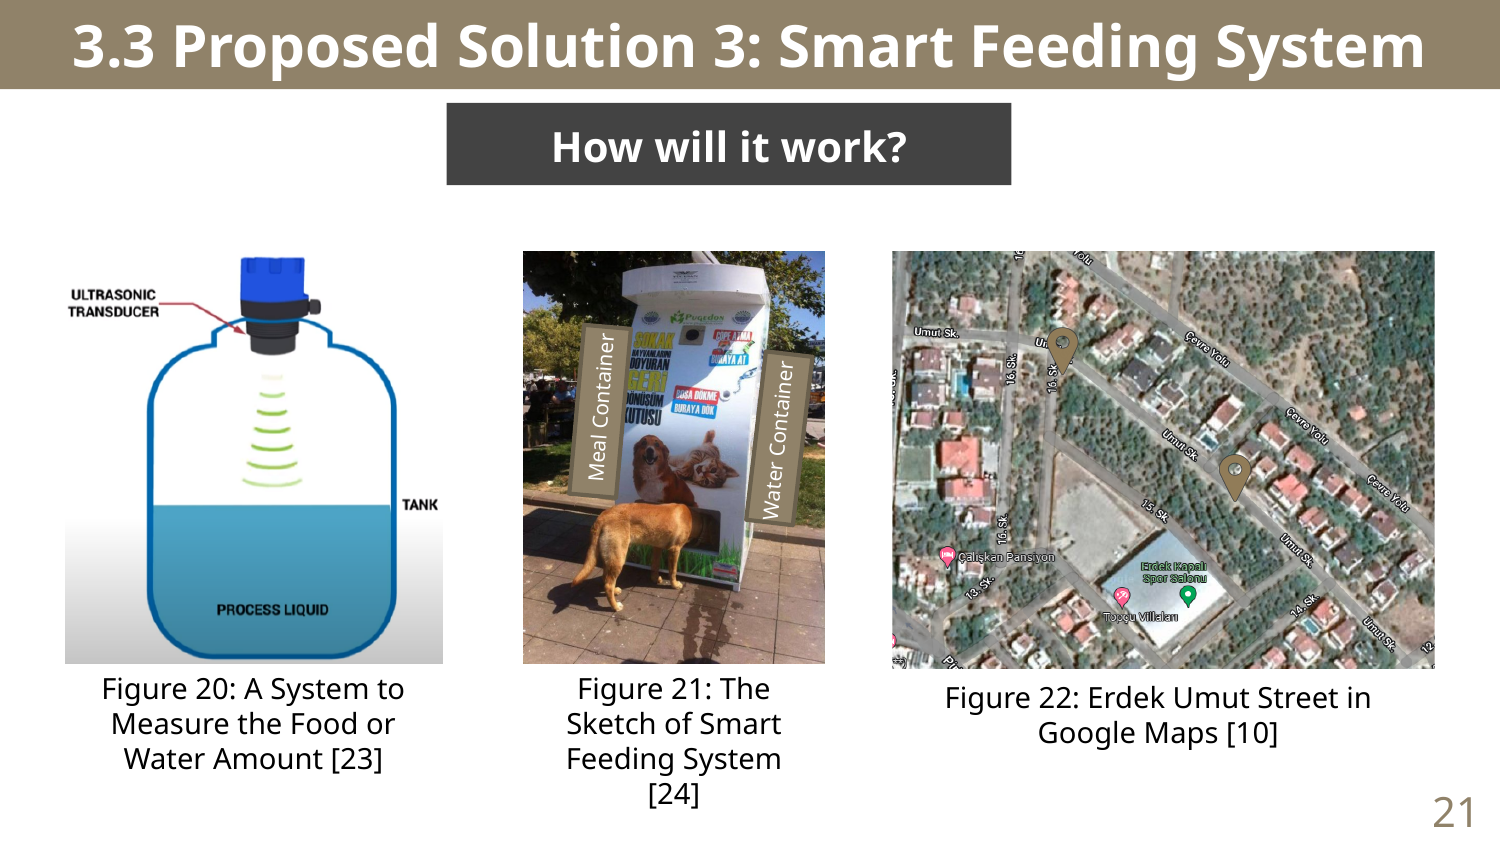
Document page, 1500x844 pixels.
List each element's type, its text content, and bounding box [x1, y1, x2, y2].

text_box Figure 20: A System to Measure the Food or Water Amount [23] [64, 671, 442, 783]
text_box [523, 247, 825, 785]
text_box 21 [1413, 778, 1500, 844]
text_box How will it work? [446, 106, 1012, 186]
text_box [446, 102, 1012, 106]
picture [64, 251, 443, 664]
title 3.3 Proposed Solution 3: Smart Feeding System [0, 0, 1500, 90]
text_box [881, 251, 1435, 759]
